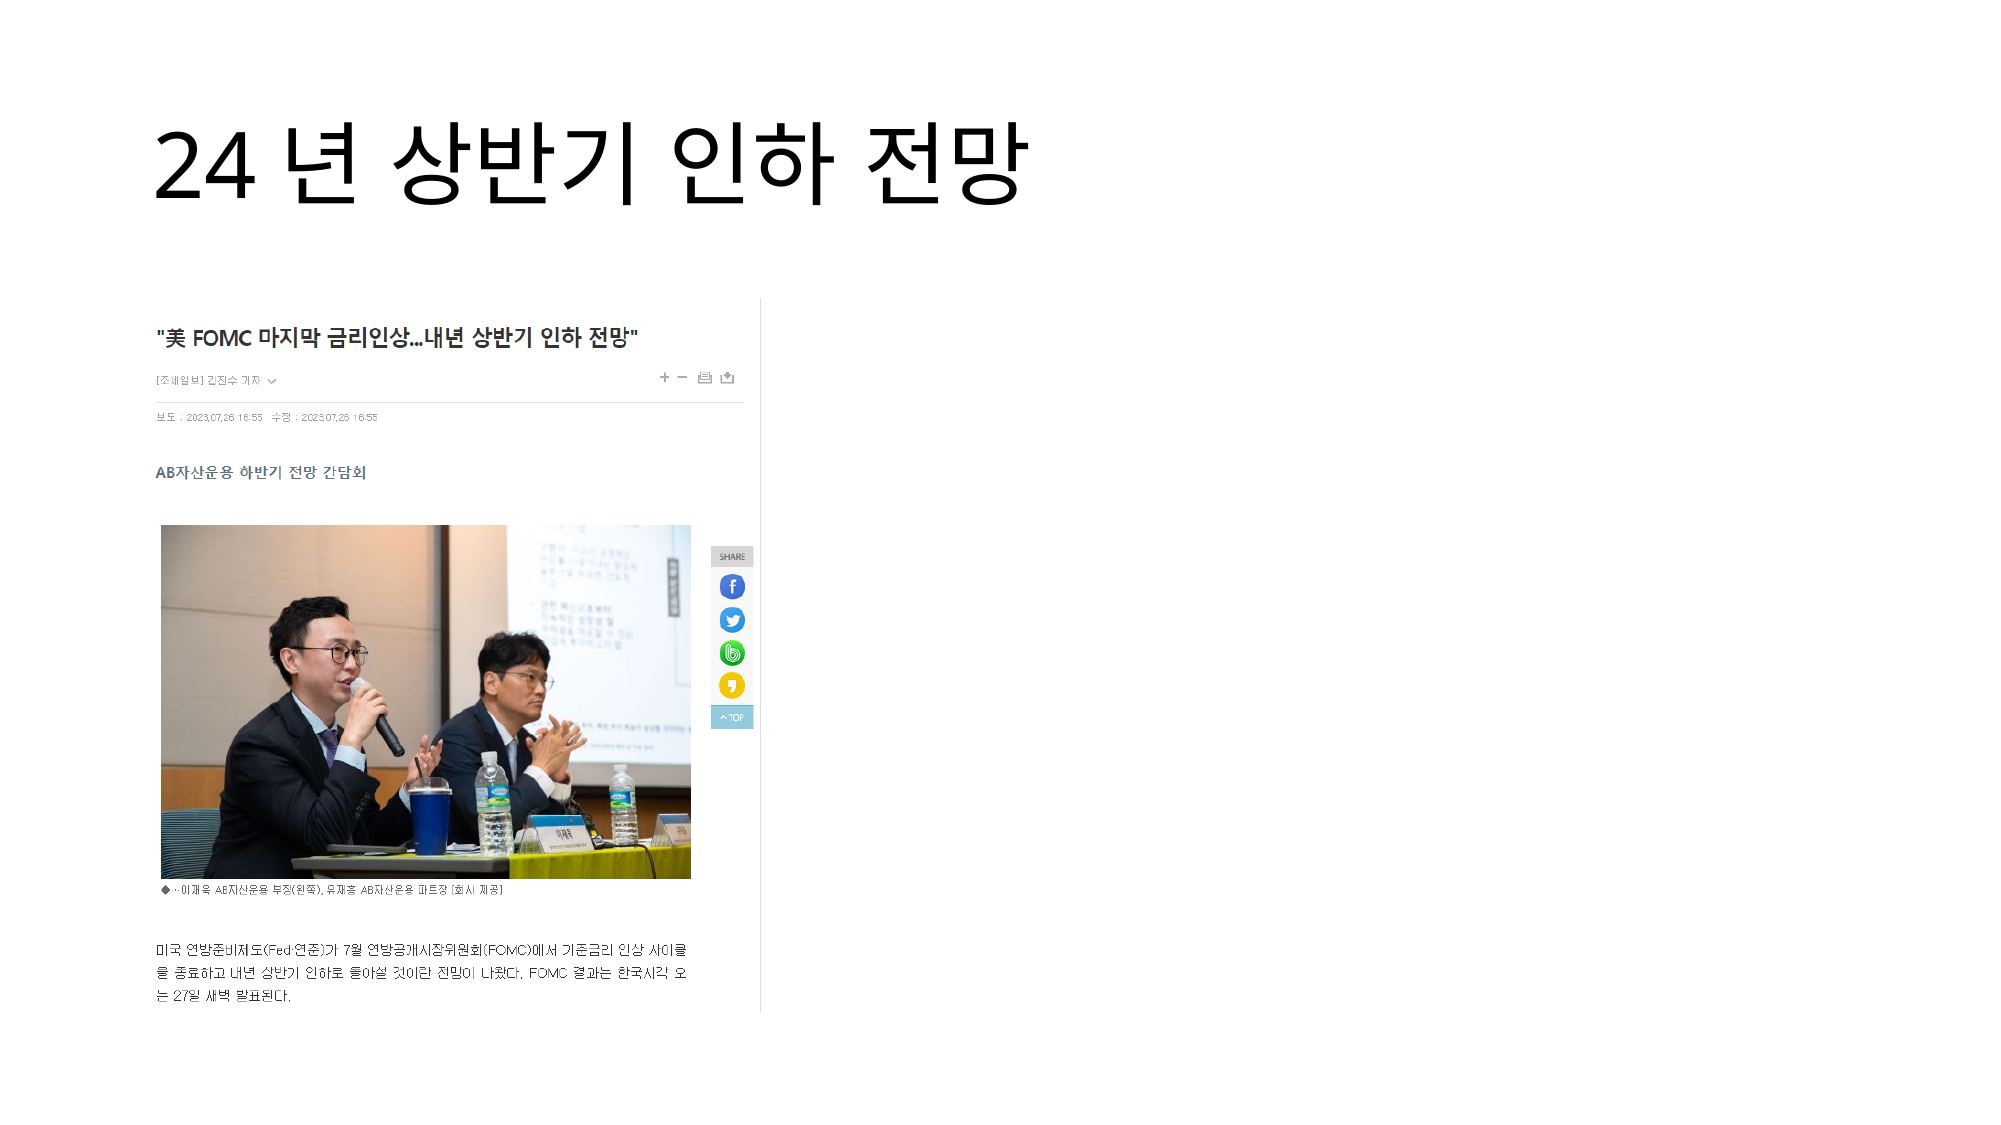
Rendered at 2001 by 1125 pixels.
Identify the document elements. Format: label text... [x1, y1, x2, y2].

title 24년 상반기 인하 전망 [137, 59, 1863, 278]
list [151, 298, 764, 1012]
